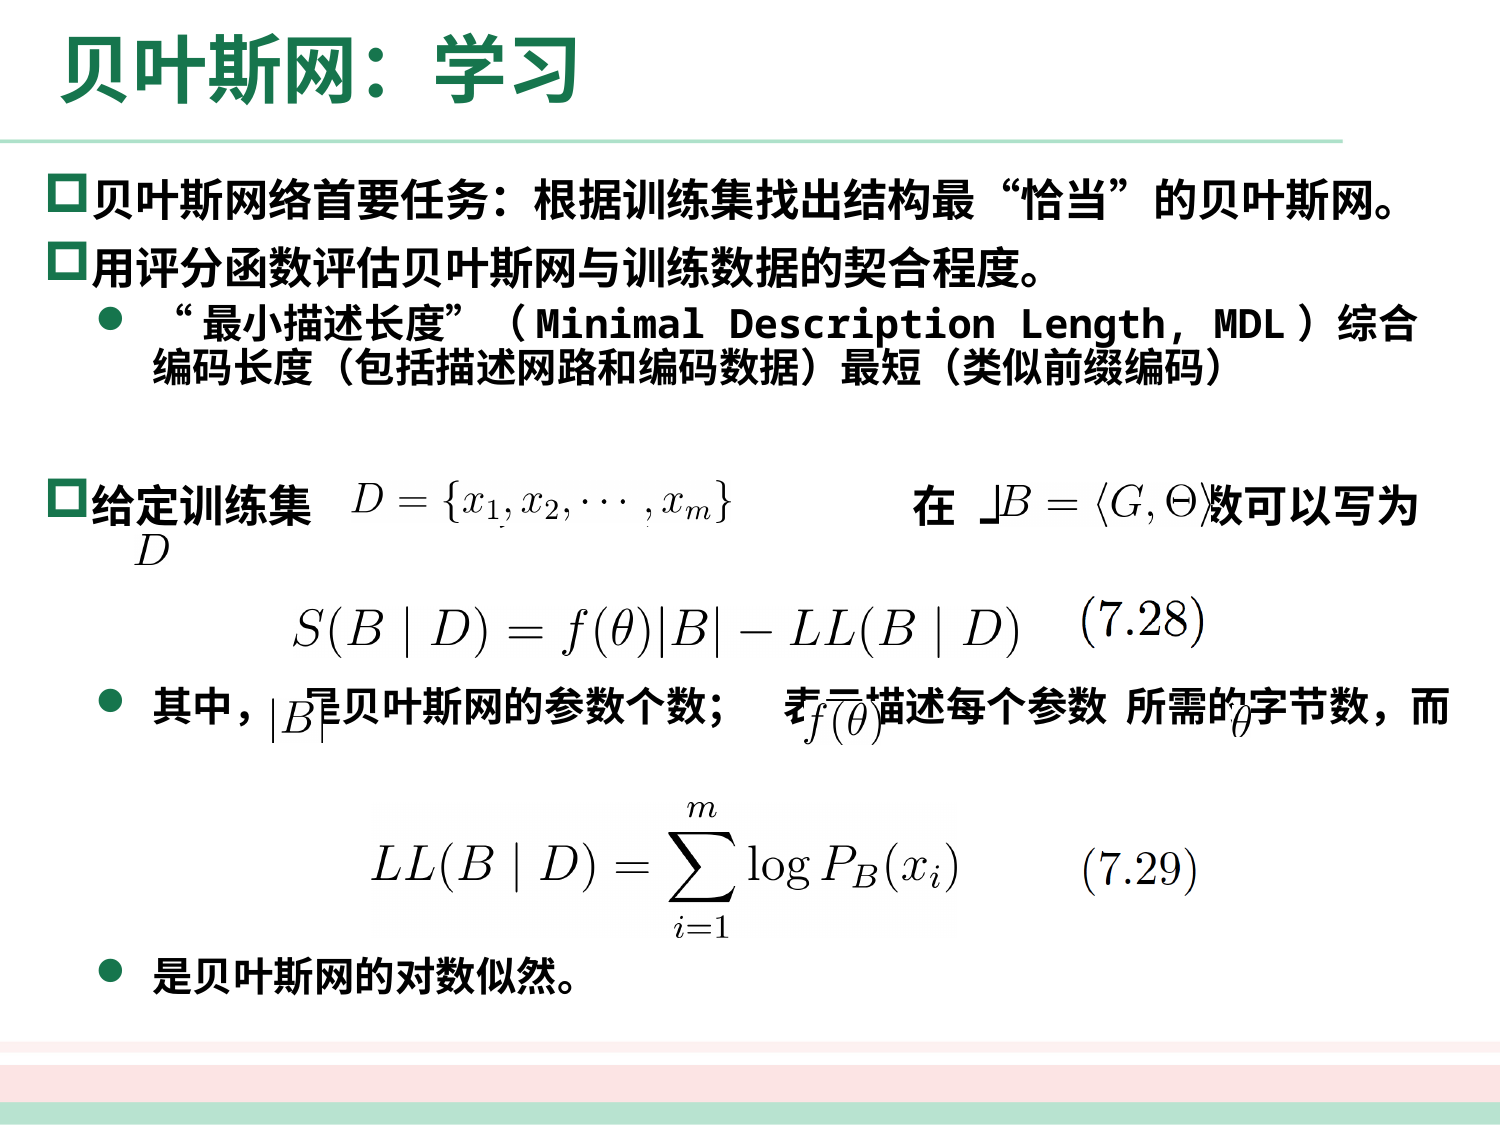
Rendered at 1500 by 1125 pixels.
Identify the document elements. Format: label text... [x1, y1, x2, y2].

picture [0, 0, 1500, 1125]
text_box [997, 478, 1213, 531]
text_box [1230, 701, 1253, 749]
list 贝叶斯网络首要任务：根据训练集找出结构最“恰当”的贝叶斯网。 用评分函数评估贝叶斯网与训练数据的契合程度。 “最小描述长度”（Minimal Description Length, MDL）综合编码长度（包括描述网路和编码数据）最短（类似前缀编码） 给定训练集 ，贝叶斯网 在 上的评价函数可以写为 其中， 是贝叶斯网的参数个数； 表示描述每个参数 所需的字节数，而 是贝叶斯网的对数似然。 [28, 170, 1474, 1086]
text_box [132, 530, 170, 576]
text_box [270, 694, 325, 747]
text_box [290, 602, 1020, 663]
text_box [802, 697, 883, 750]
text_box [369, 798, 1199, 943]
title 贝叶斯网：学习 [42, 8, 1223, 138]
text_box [349, 477, 732, 527]
